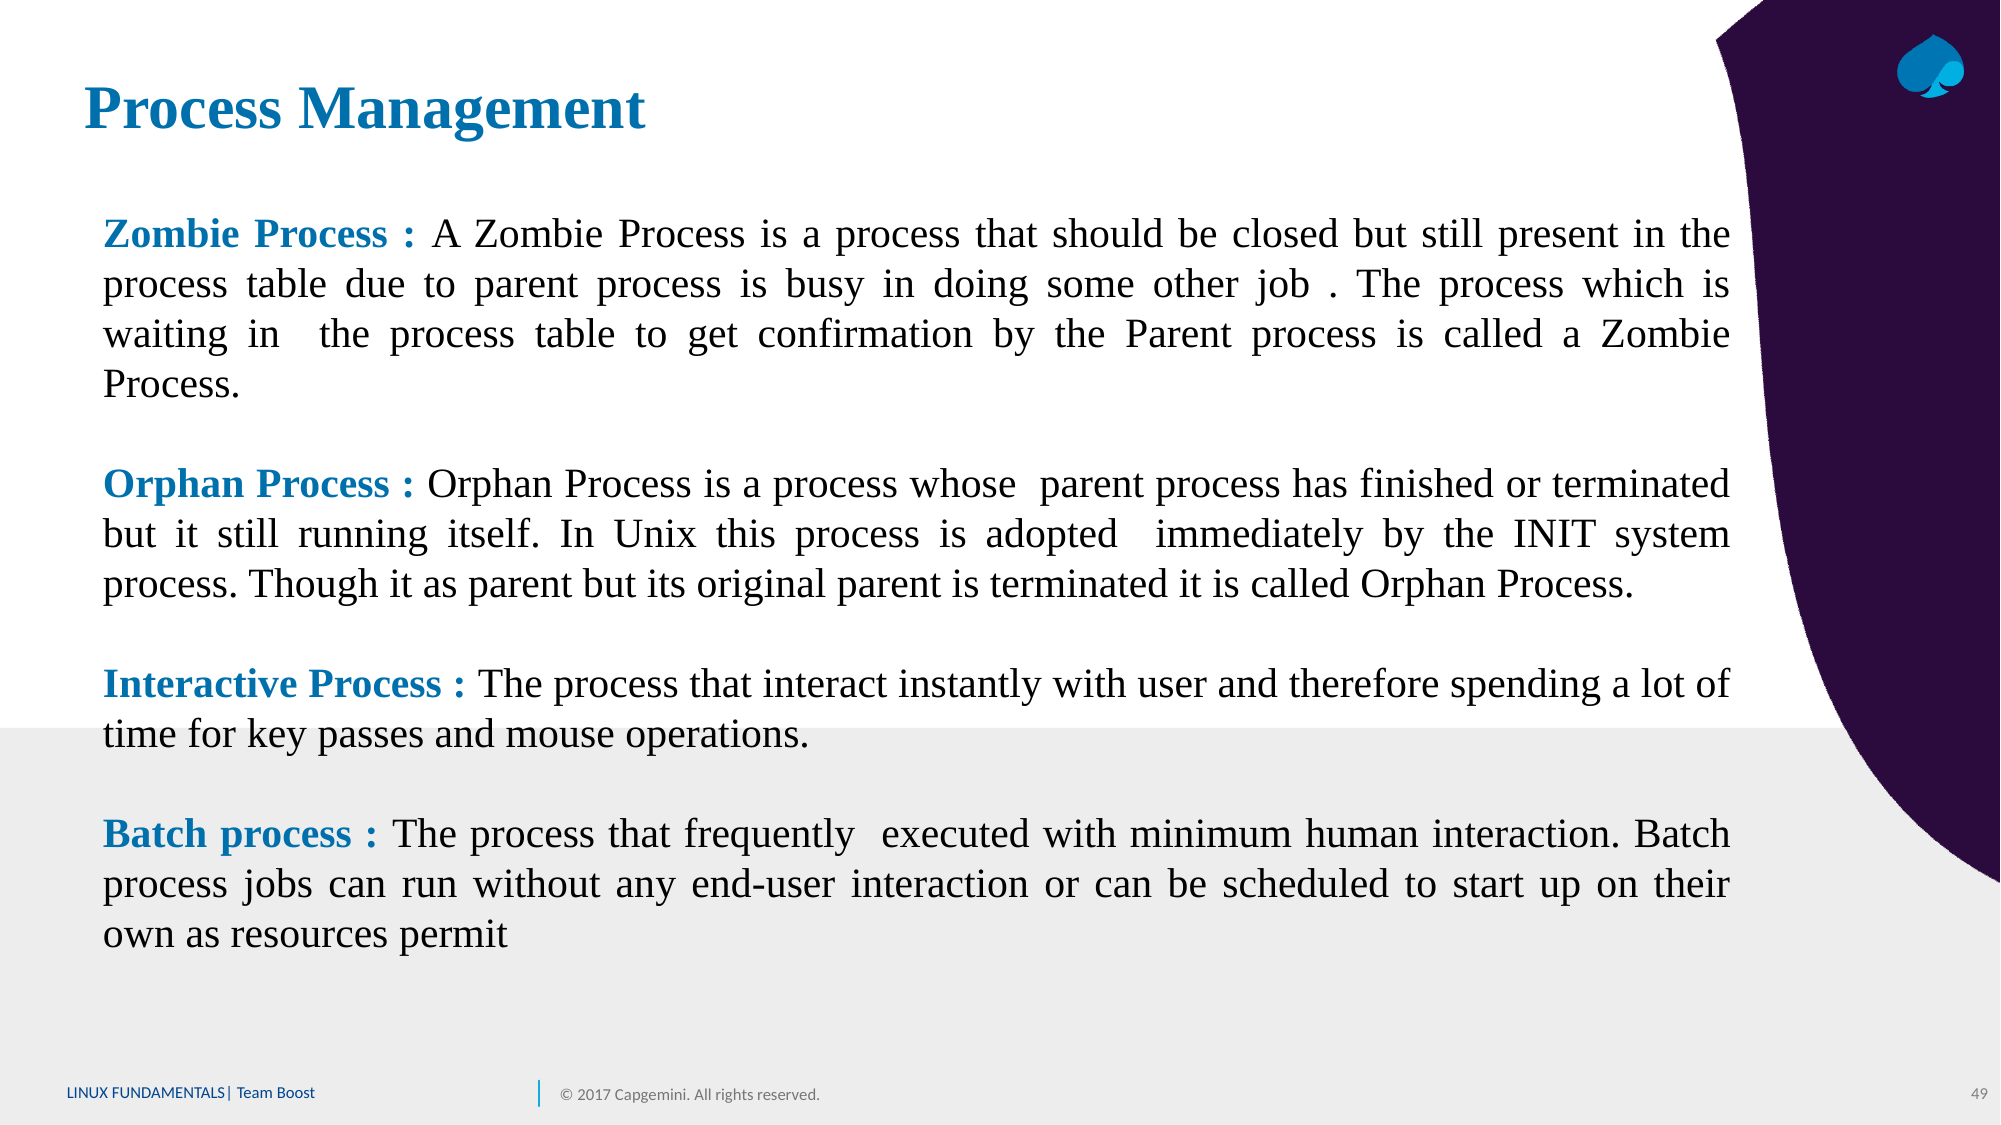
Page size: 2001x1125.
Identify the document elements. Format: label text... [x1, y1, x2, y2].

picture [1747, 0, 2001, 872]
text_box Zombie Process : A Zombie Process is a process that should be closed but still present in the process table due to parent process is busy in doing some other job . The process which is waiting in the process table to get confirmation by the Parent process is called a Zombie Process. Orphan Process : Orphan Process is a process whose parent process has finished or terminated but it still running itself. In Unix this process is adopted immediately by the INIT system process. Though it as parent but its original parent is terminated it is called Orphan Process. Interactive Process : The process that interact instantly with user and therefore spending a lot of time for key passes and mouse operations. Batch process : The process that frequently executed with minimum human interaction. Batch process jobs can run without any end-user interaction or can be scheduled to start up on their own as resources permit [88, 198, 1747, 1009]
title Process Management [84, 75, 1892, 217]
